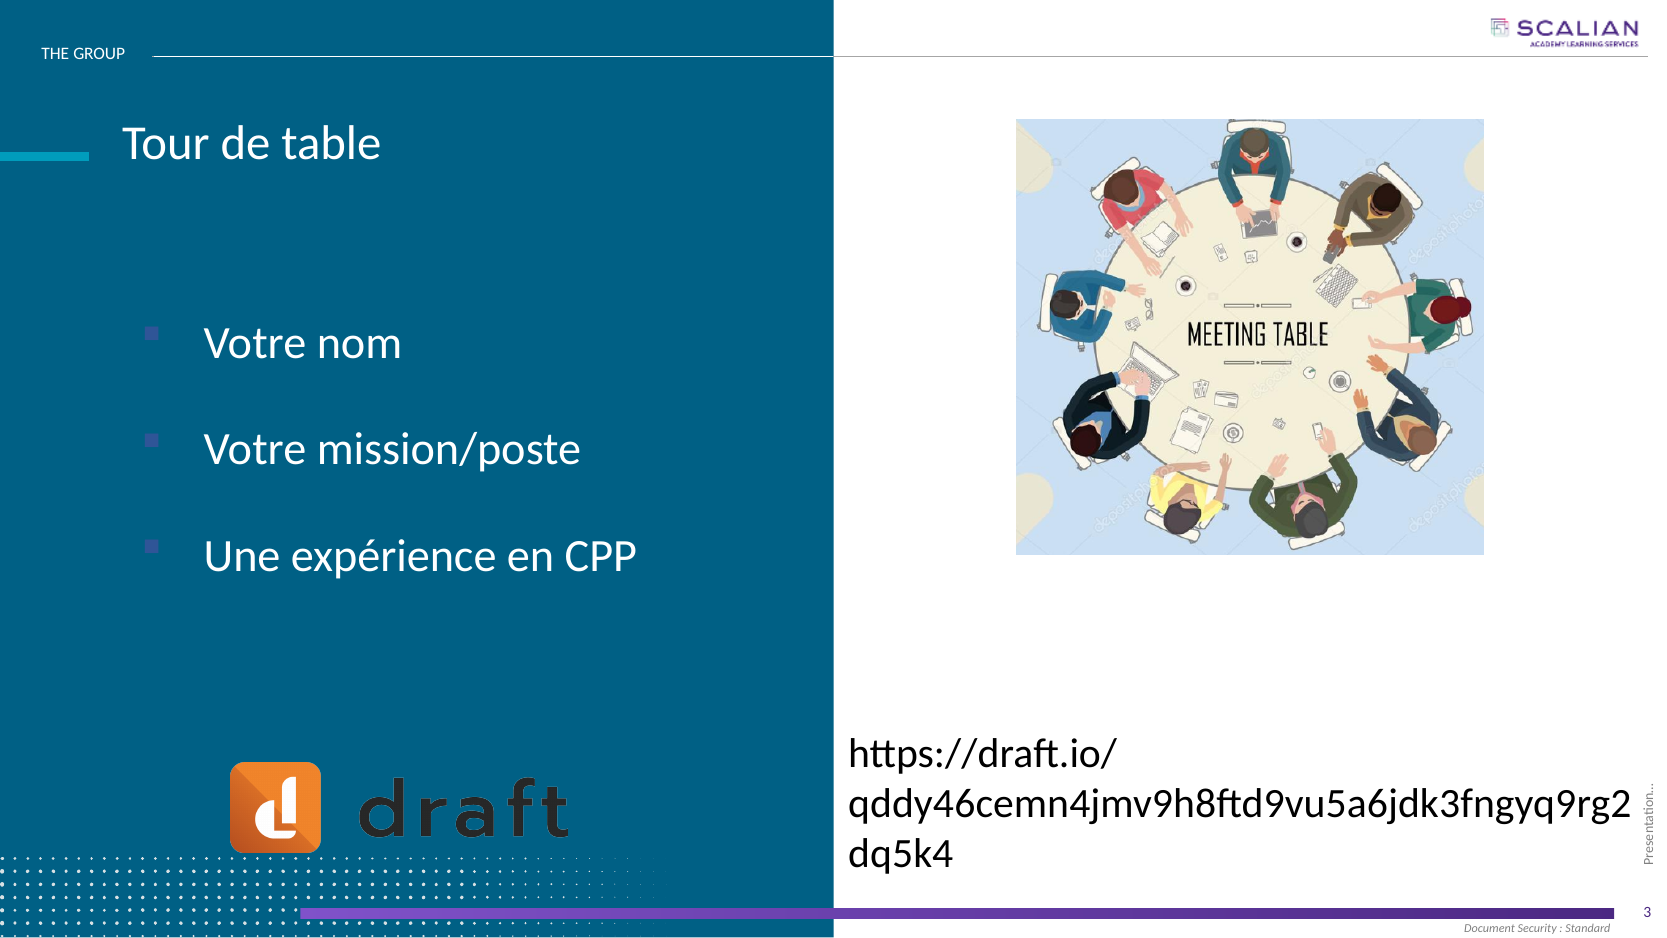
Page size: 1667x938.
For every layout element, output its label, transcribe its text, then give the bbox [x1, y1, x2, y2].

picture [231, 763, 320, 852]
picture [542, 787, 567, 837]
text_box Votre nom Votre mission/poste Une expérience en CPP [126, 277, 805, 938]
picture [360, 778, 403, 837]
picture [508, 778, 534, 836]
picture [421, 799, 446, 836]
picture [1016, 119, 1484, 555]
picture [1482, 8, 1648, 56]
title Tour de table [107, 109, 805, 176]
picture [456, 797, 493, 837]
text_box https://draft.io/qddy46cemn4jmv9h8ftd9vu5a6jdk3fngyq9rg2dq5k4 [833, 718, 1667, 884]
